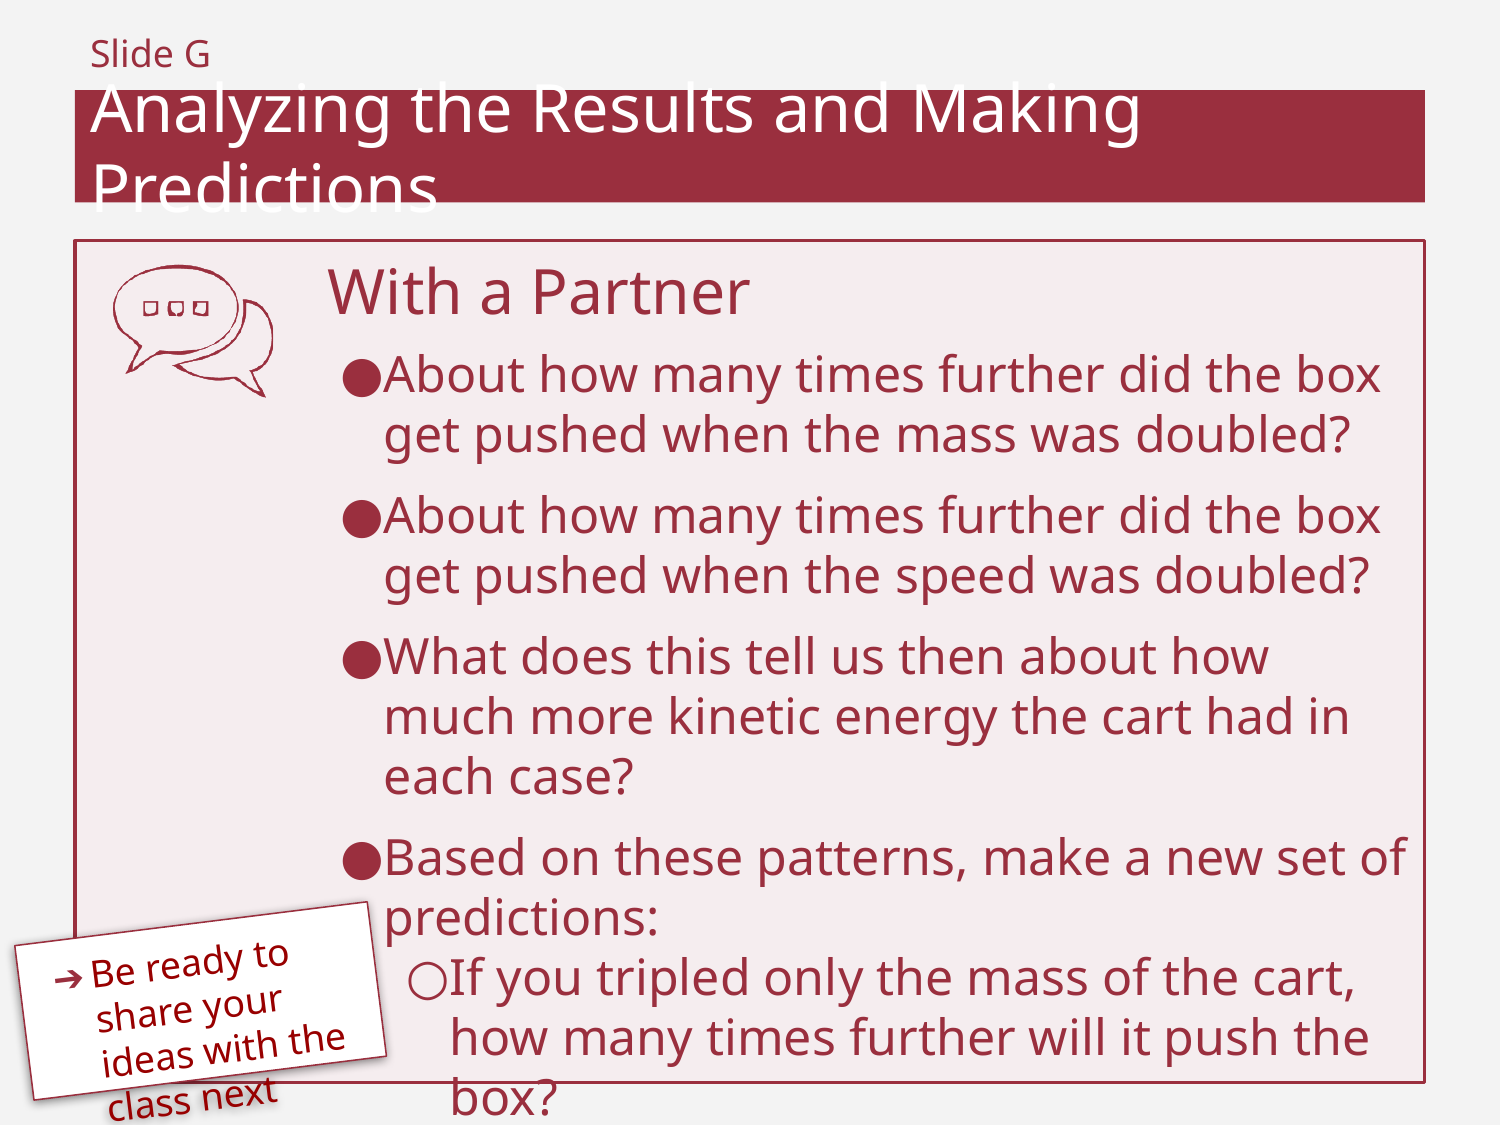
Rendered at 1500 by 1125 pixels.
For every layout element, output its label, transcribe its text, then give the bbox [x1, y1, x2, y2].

text_box [74, 240, 1425, 1083]
text_box Be ready to share your ideas with the class next time. [14, 901, 387, 1101]
text_box With a Partner About how many times further did the box get pushed when the mass was doubled? About how many times further did the box get pushed when the speed was doubled? What does this tell us then about how much more kinetic energy the cart had in each case? Based on these patterns, make a new set of predictions: If you tripled only the mass of the cart, how many times further will it push the box? If you tripled only the speed of the cart, how many times further will it push the box? [327, 252, 1409, 398]
text_box Slide G [75, 0, 686, 90]
picture [112, 263, 274, 398]
text_box Analyzing the Results and Making Predictions [74, 90, 1425, 203]
